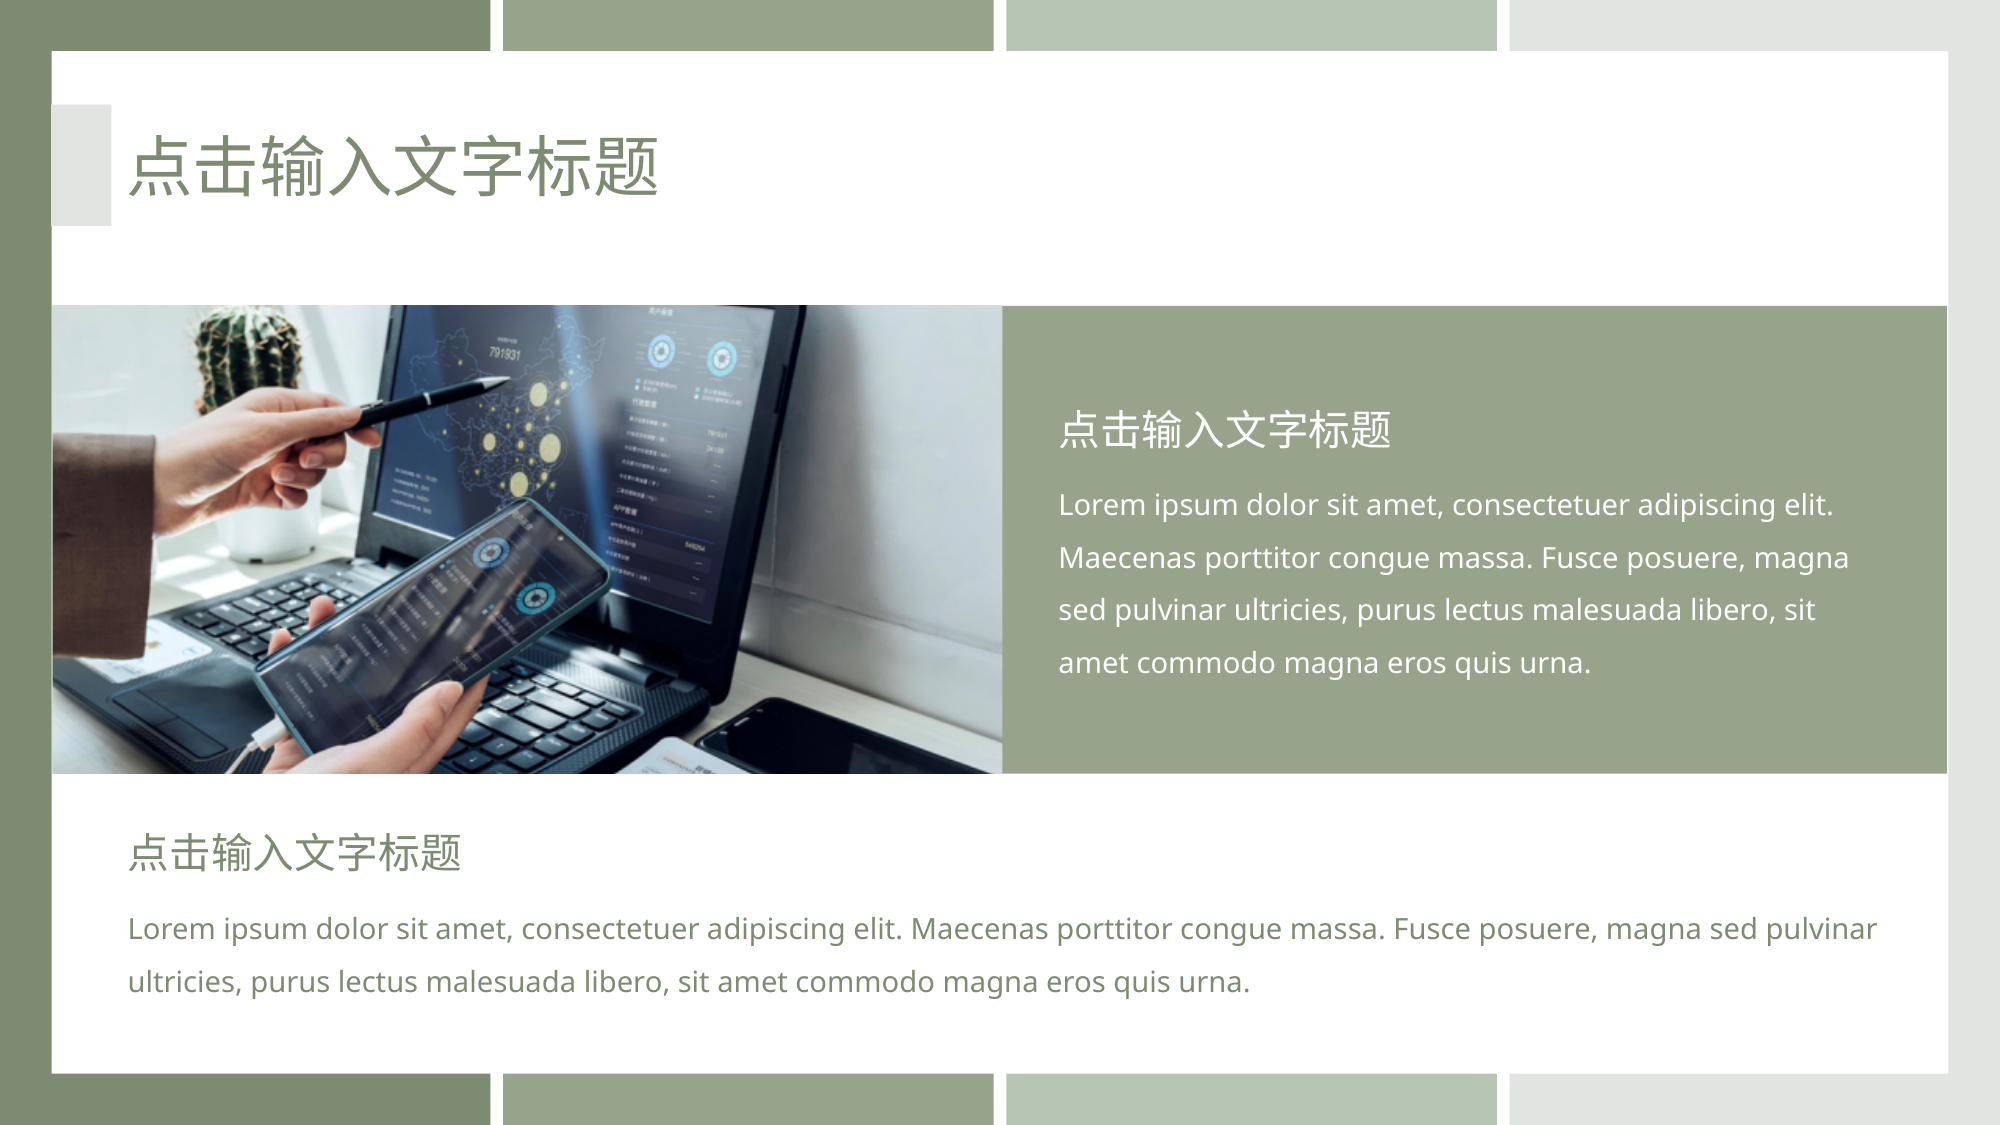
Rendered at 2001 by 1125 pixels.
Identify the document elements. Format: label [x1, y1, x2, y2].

text_box [112, 819, 1906, 1001]
text_box [52, 305, 1003, 775]
text_box [1003, 305, 1948, 775]
text_box [50, 104, 800, 227]
text_box [1043, 396, 1906, 631]
